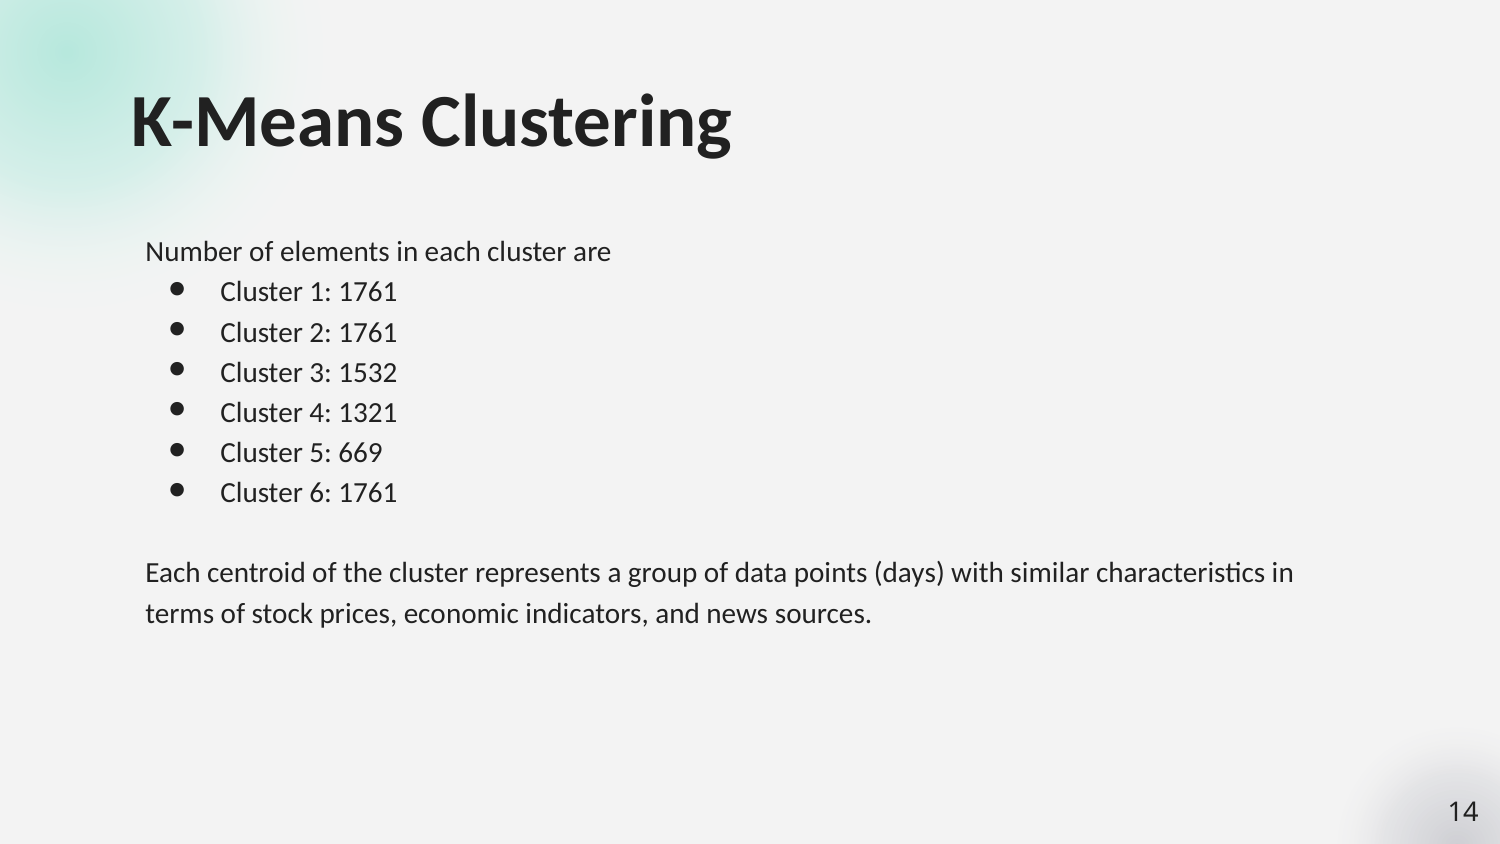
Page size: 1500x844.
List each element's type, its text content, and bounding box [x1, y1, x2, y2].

text_box Number of elements in each cluster are Cluster 1: 1761 Cluster 2: 1761 Cluster 3: 1532 Cluster 4: 1321 Cluster 5: 669 Cluster 6: 1761 Each centroid of the cluster represents a group of data points (days) with similar characteristics in terms of stock prices, economic indicators, and news sources. [130, 212, 1366, 685]
slide_number ‹#› [1403, 779, 1494, 844]
title K-Means Clustering [116, 56, 1384, 151]
